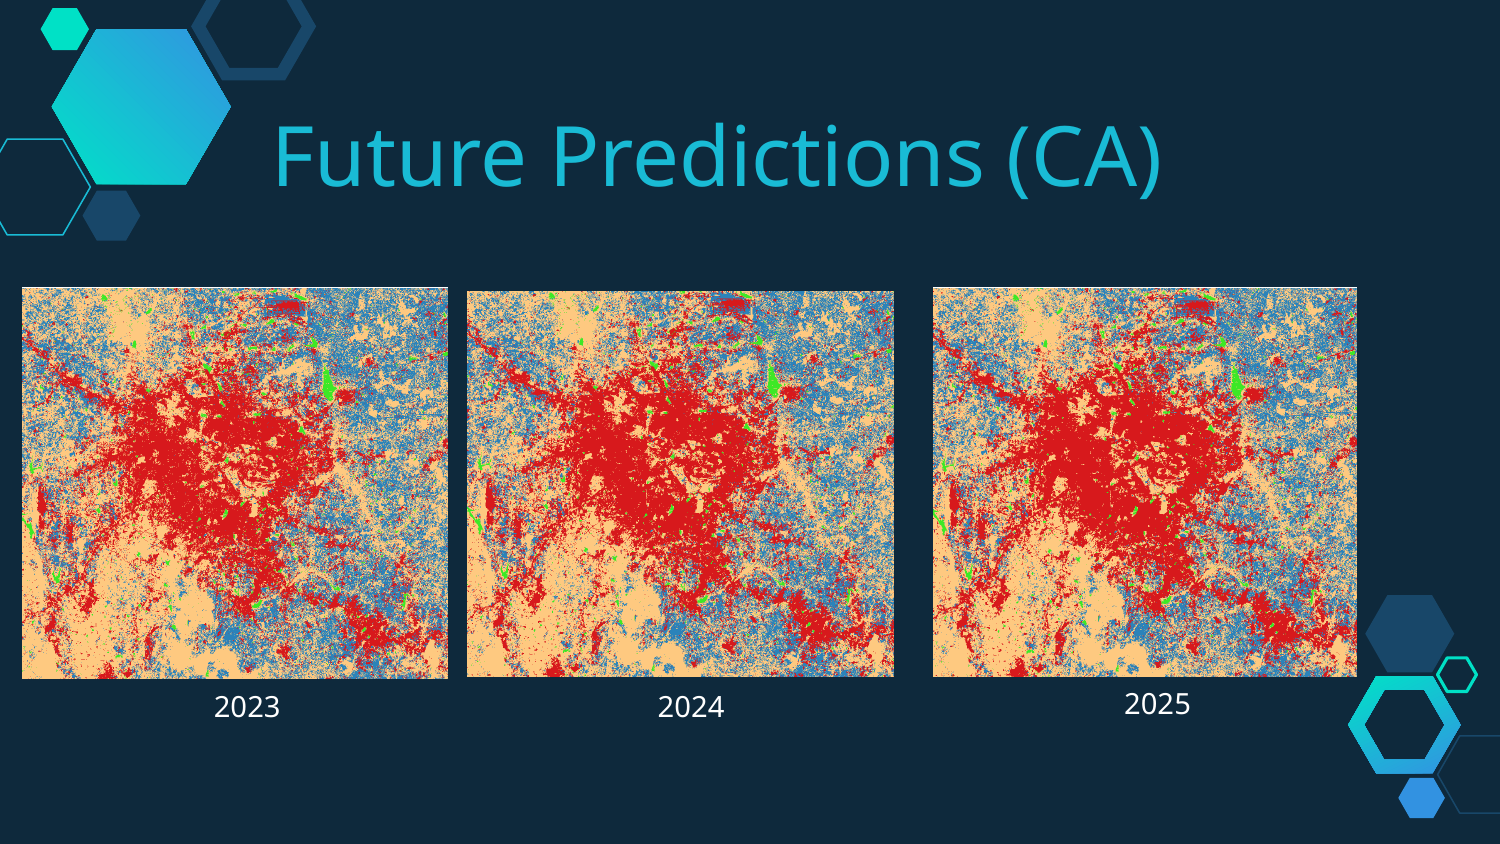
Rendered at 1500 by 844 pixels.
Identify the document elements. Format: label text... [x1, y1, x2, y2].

text_box 2025 [955, 681, 1361, 728]
picture [22, 287, 448, 679]
picture [467, 291, 894, 677]
picture [933, 287, 1357, 677]
text_box 2023 [44, 685, 450, 731]
text_box 2024 [488, 685, 894, 731]
text_box Future Predictions (CA) [256, 112, 1387, 218]
